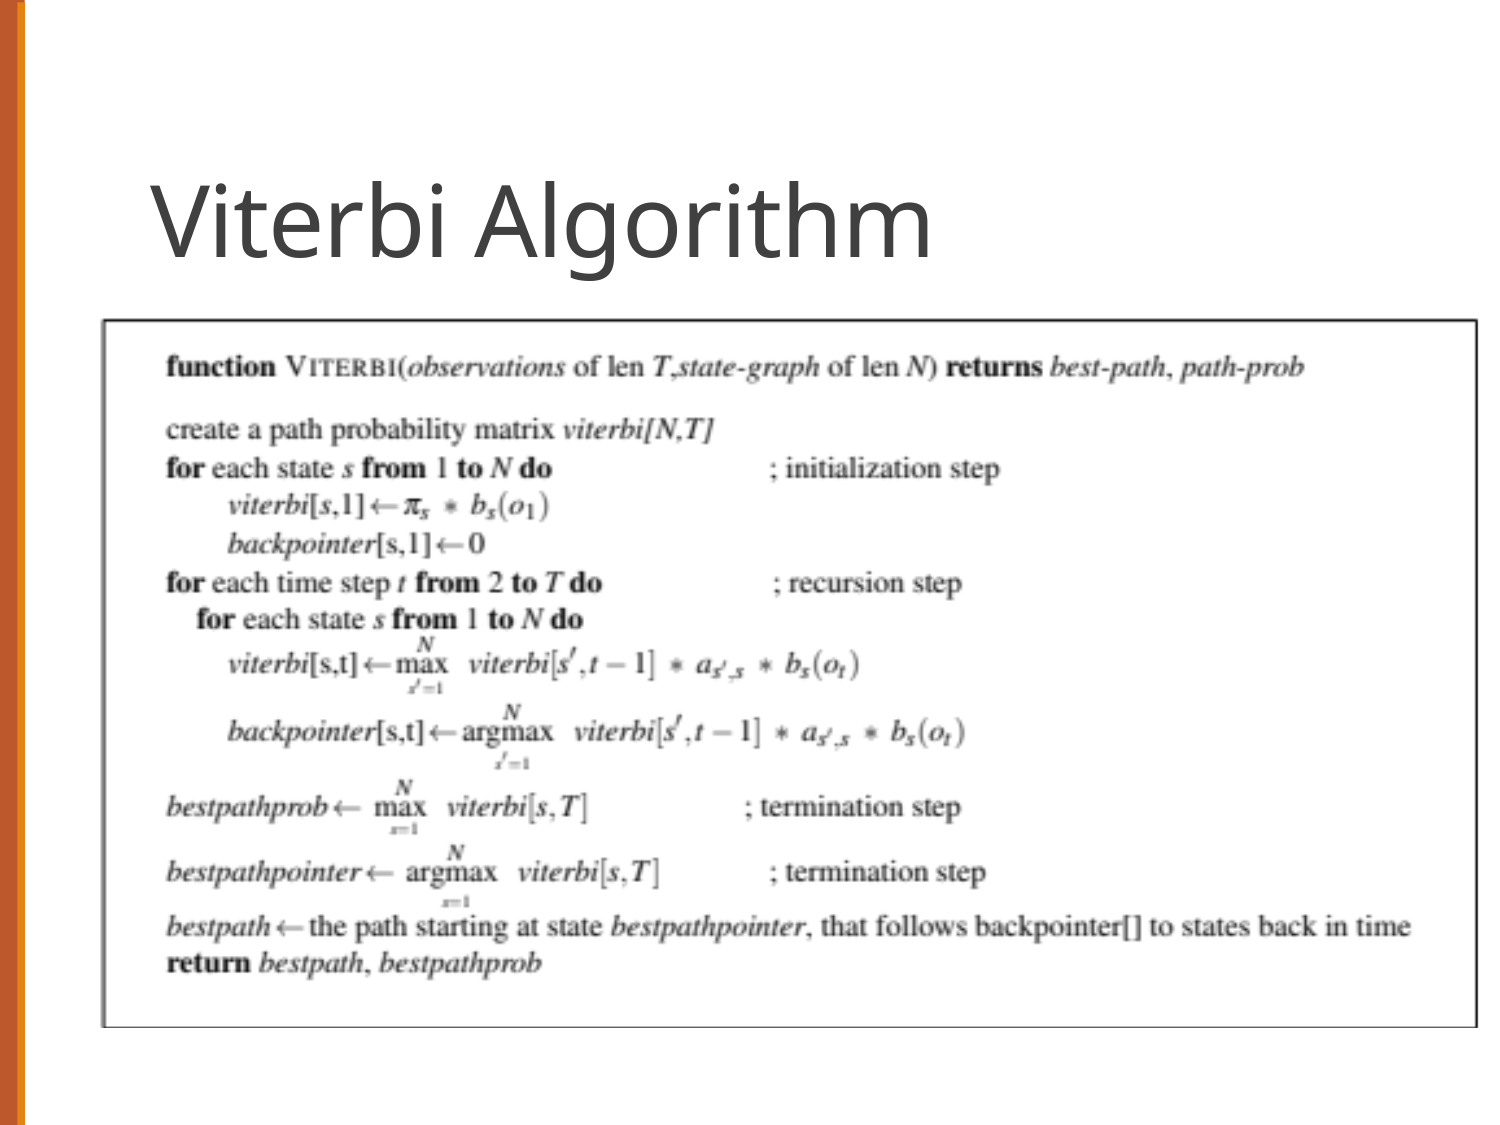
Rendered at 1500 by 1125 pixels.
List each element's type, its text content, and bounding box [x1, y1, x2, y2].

title Viterbi Algorithm [135, 47, 1373, 285]
picture [99, 311, 1479, 1028]
